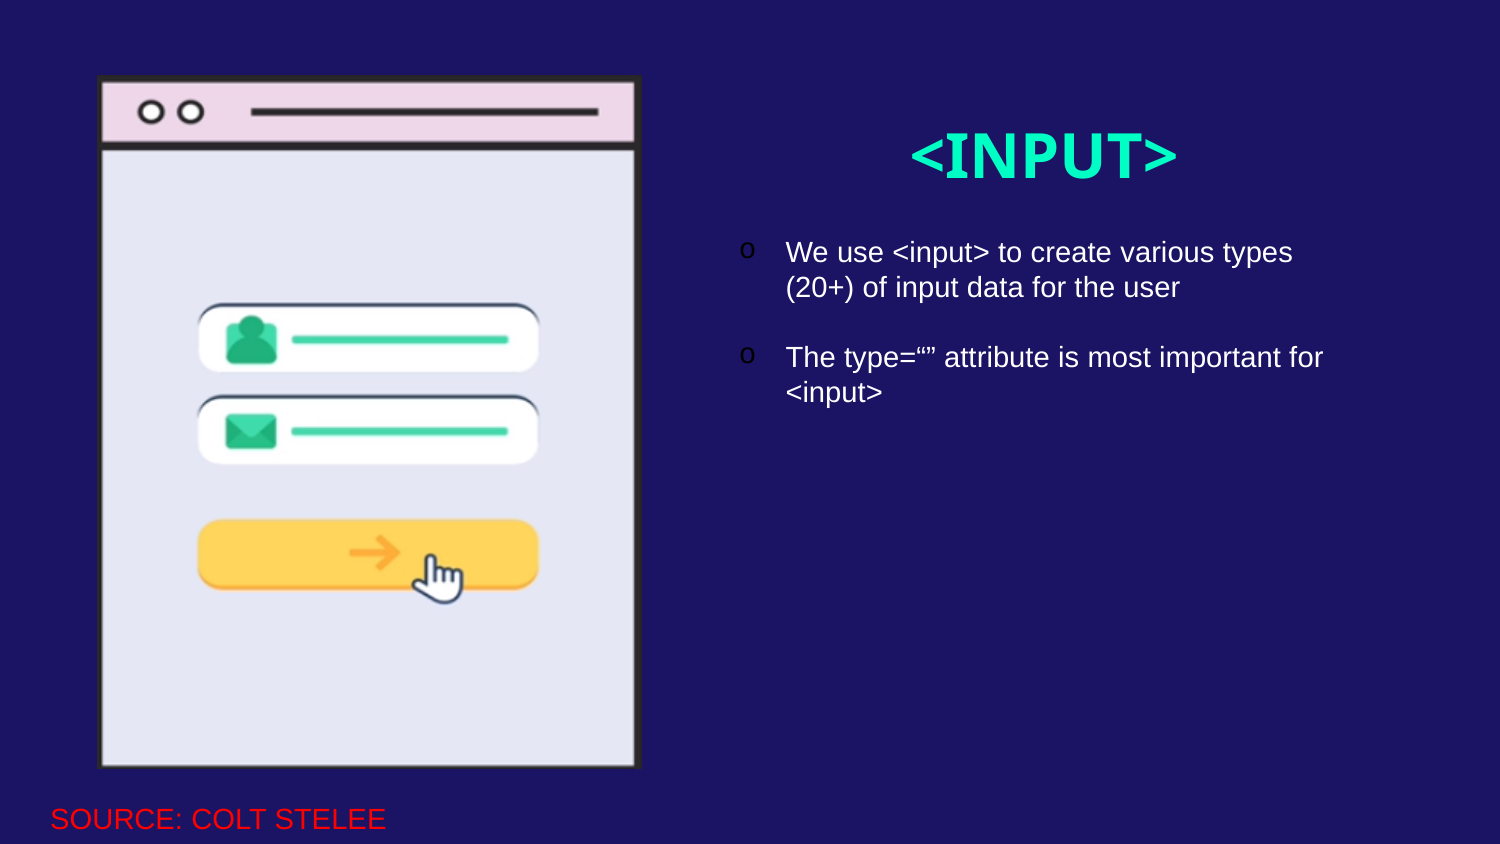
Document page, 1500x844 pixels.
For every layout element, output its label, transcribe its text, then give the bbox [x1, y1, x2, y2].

picture [97, 75, 642, 769]
text_box We use <input> to create various types (20+) of input data for the user The type=“” attribute is most important for <input> [723, 225, 1365, 416]
text_box SOURCE: COLT STELEE [35, 793, 786, 843]
title <INPUT> [734, 101, 1354, 211]
